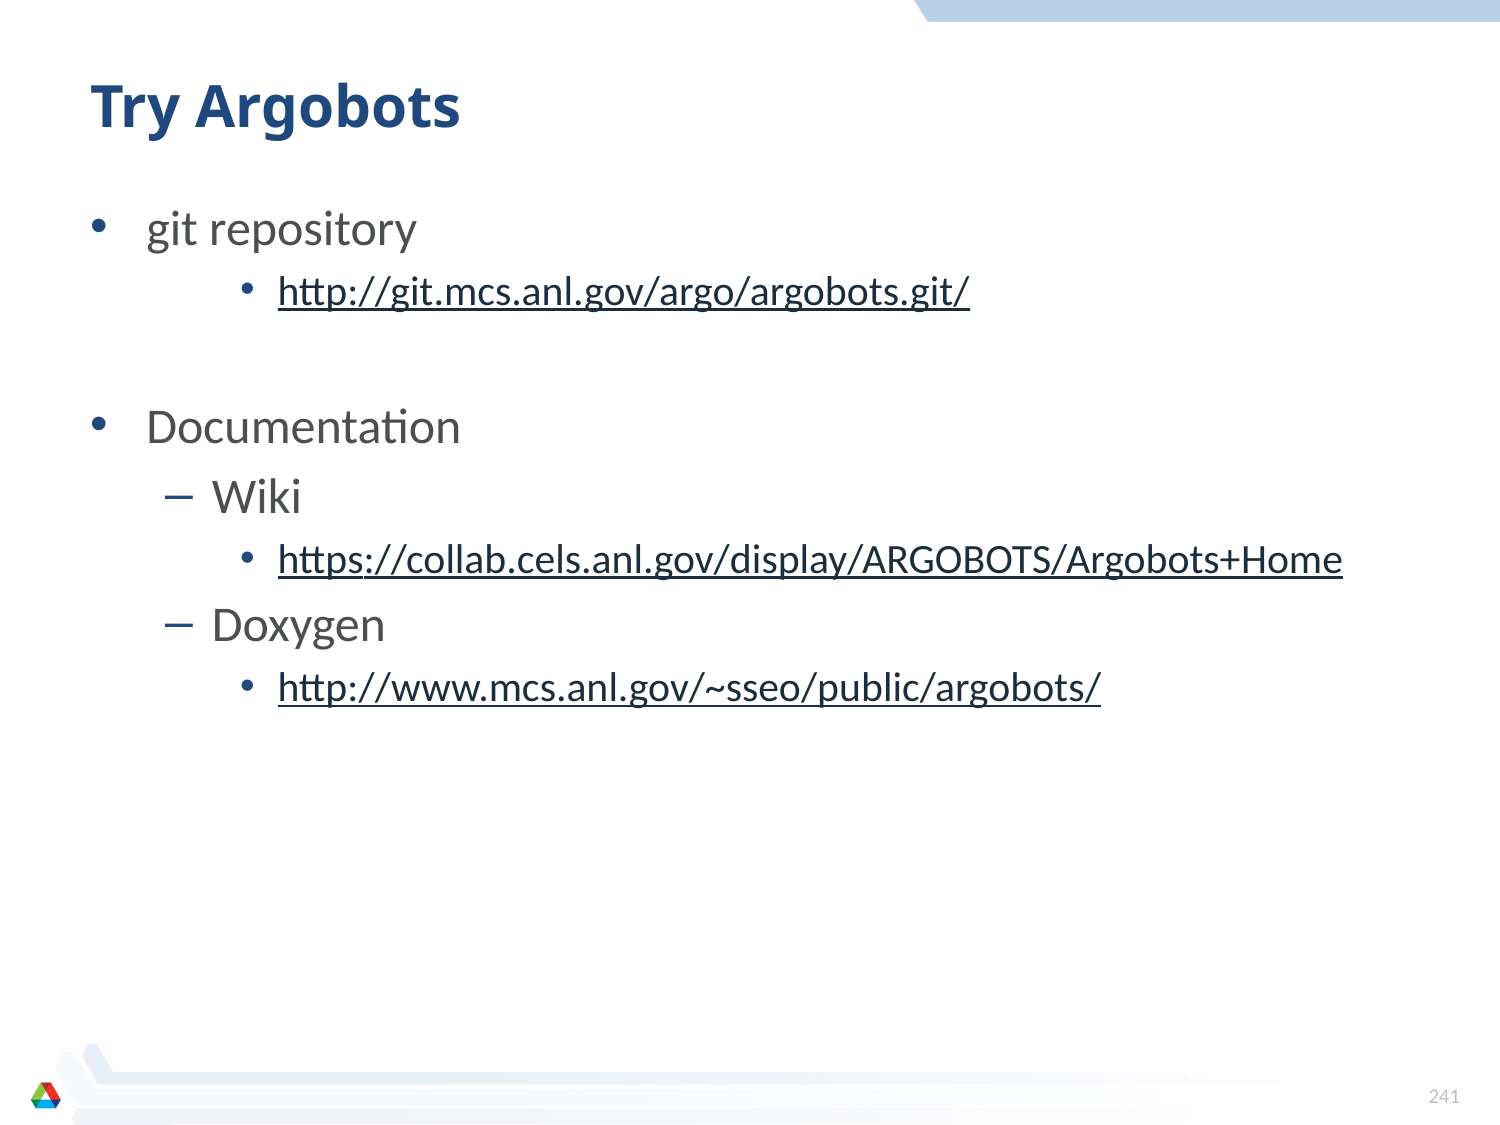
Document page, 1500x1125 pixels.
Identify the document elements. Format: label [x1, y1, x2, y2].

list [75, 187, 1425, 1005]
slide_number [1125, 1065, 1475, 1125]
picture [0, 1039, 1500, 1125]
title [75, 45, 1425, 163]
picture [0, 0, 1500, 22]
